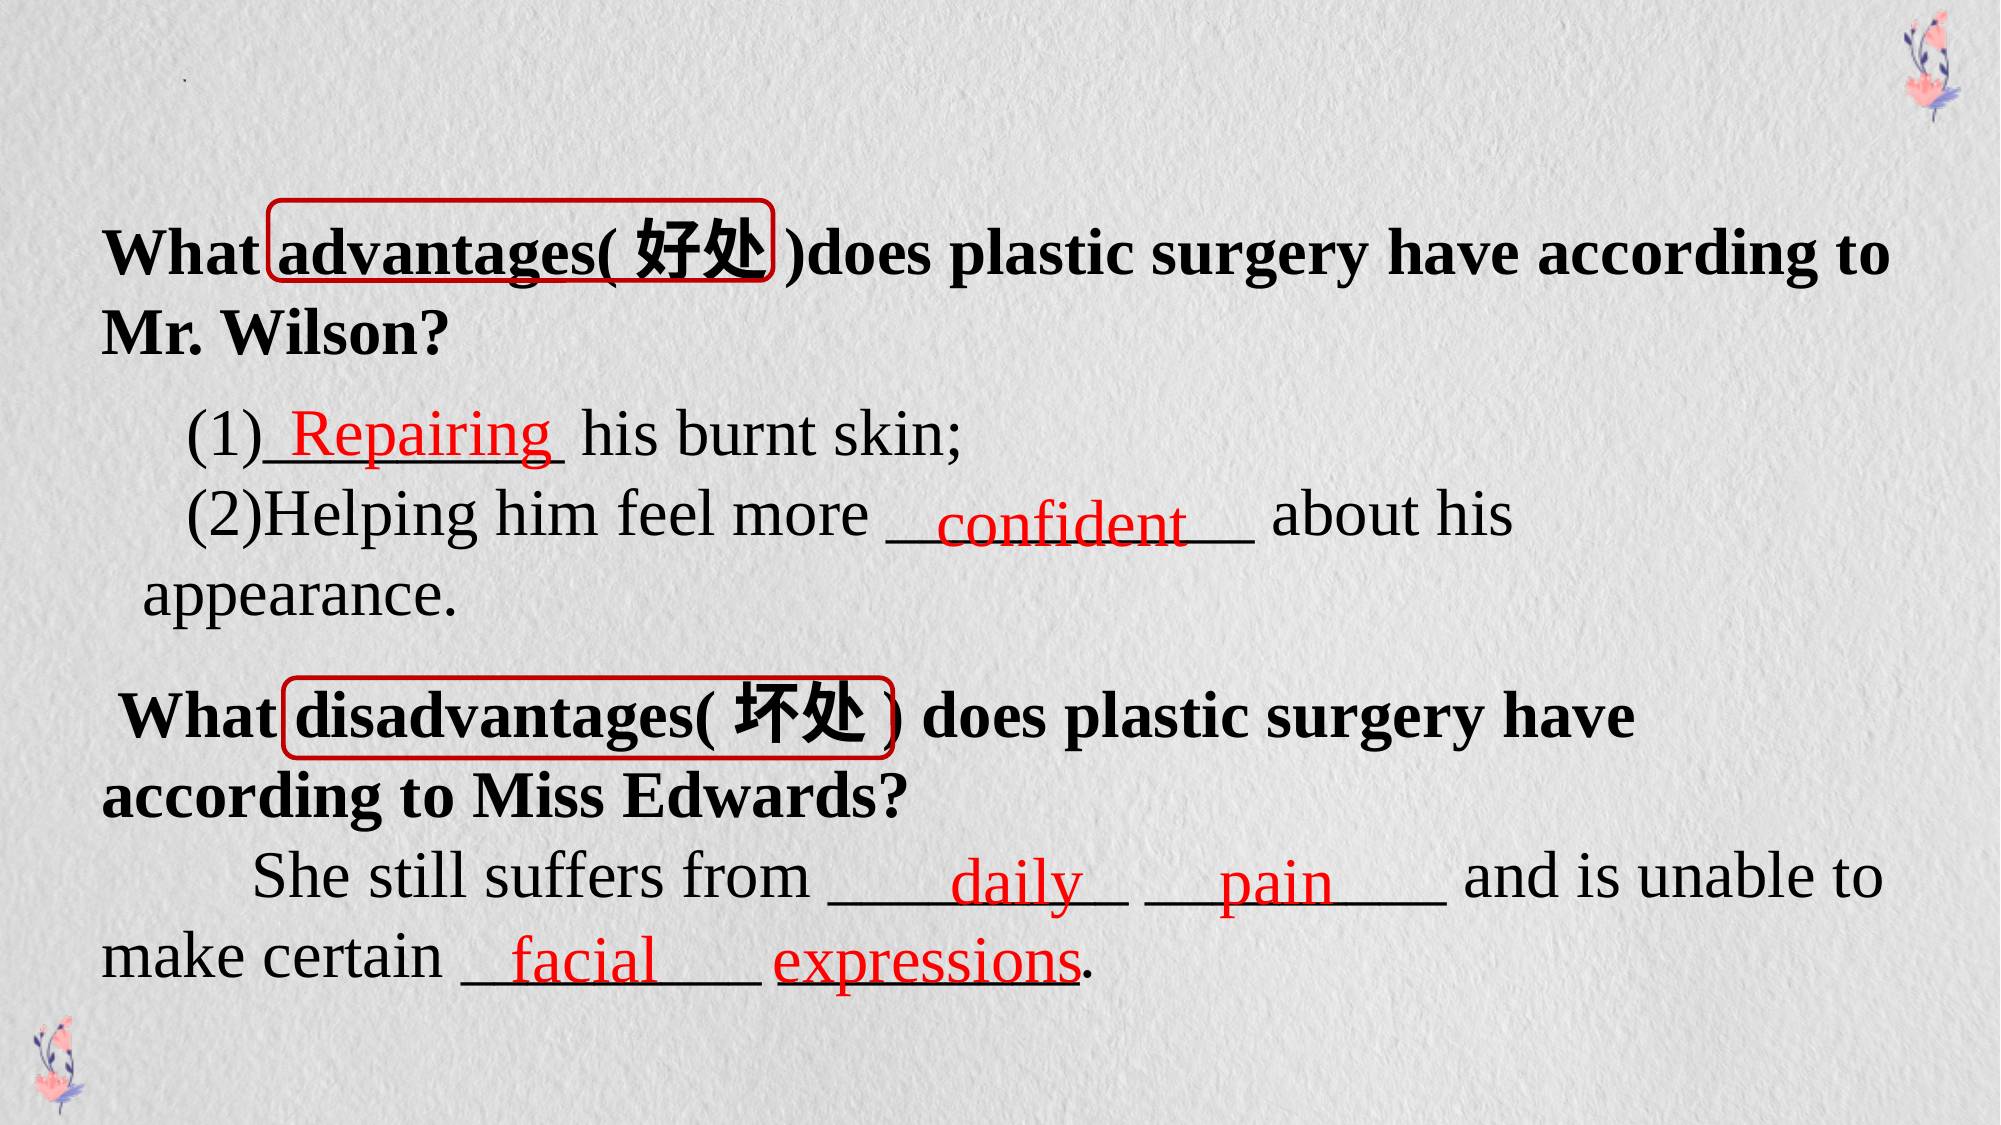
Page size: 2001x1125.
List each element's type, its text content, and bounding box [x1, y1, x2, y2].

picture [0, 0, 2001, 1125]
text_box [282, 676, 894, 760]
text_box daily [935, 830, 1130, 926]
text_box pain [1204, 830, 1374, 926]
text_box What disadvantages(坏处) does plastic surgery have according to Miss Edwards? She still suffers from _________ _________ and is unable to make certain _________ _________. [86, 663, 1914, 999]
text_box (1)_________ his burnt skin; (2)Helping him feel more ___________ about his appearance. [127, 381, 1797, 637]
text_box confident [921, 472, 1295, 568]
text_box [267, 199, 775, 282]
text_box What advantages(好处)does plastic surgery have according to Mr. Wilson? [86, 200, 1914, 375]
text_box facial [495, 908, 757, 1004]
text_box expressions [757, 908, 1114, 1004]
text_box Repairing [275, 381, 595, 477]
